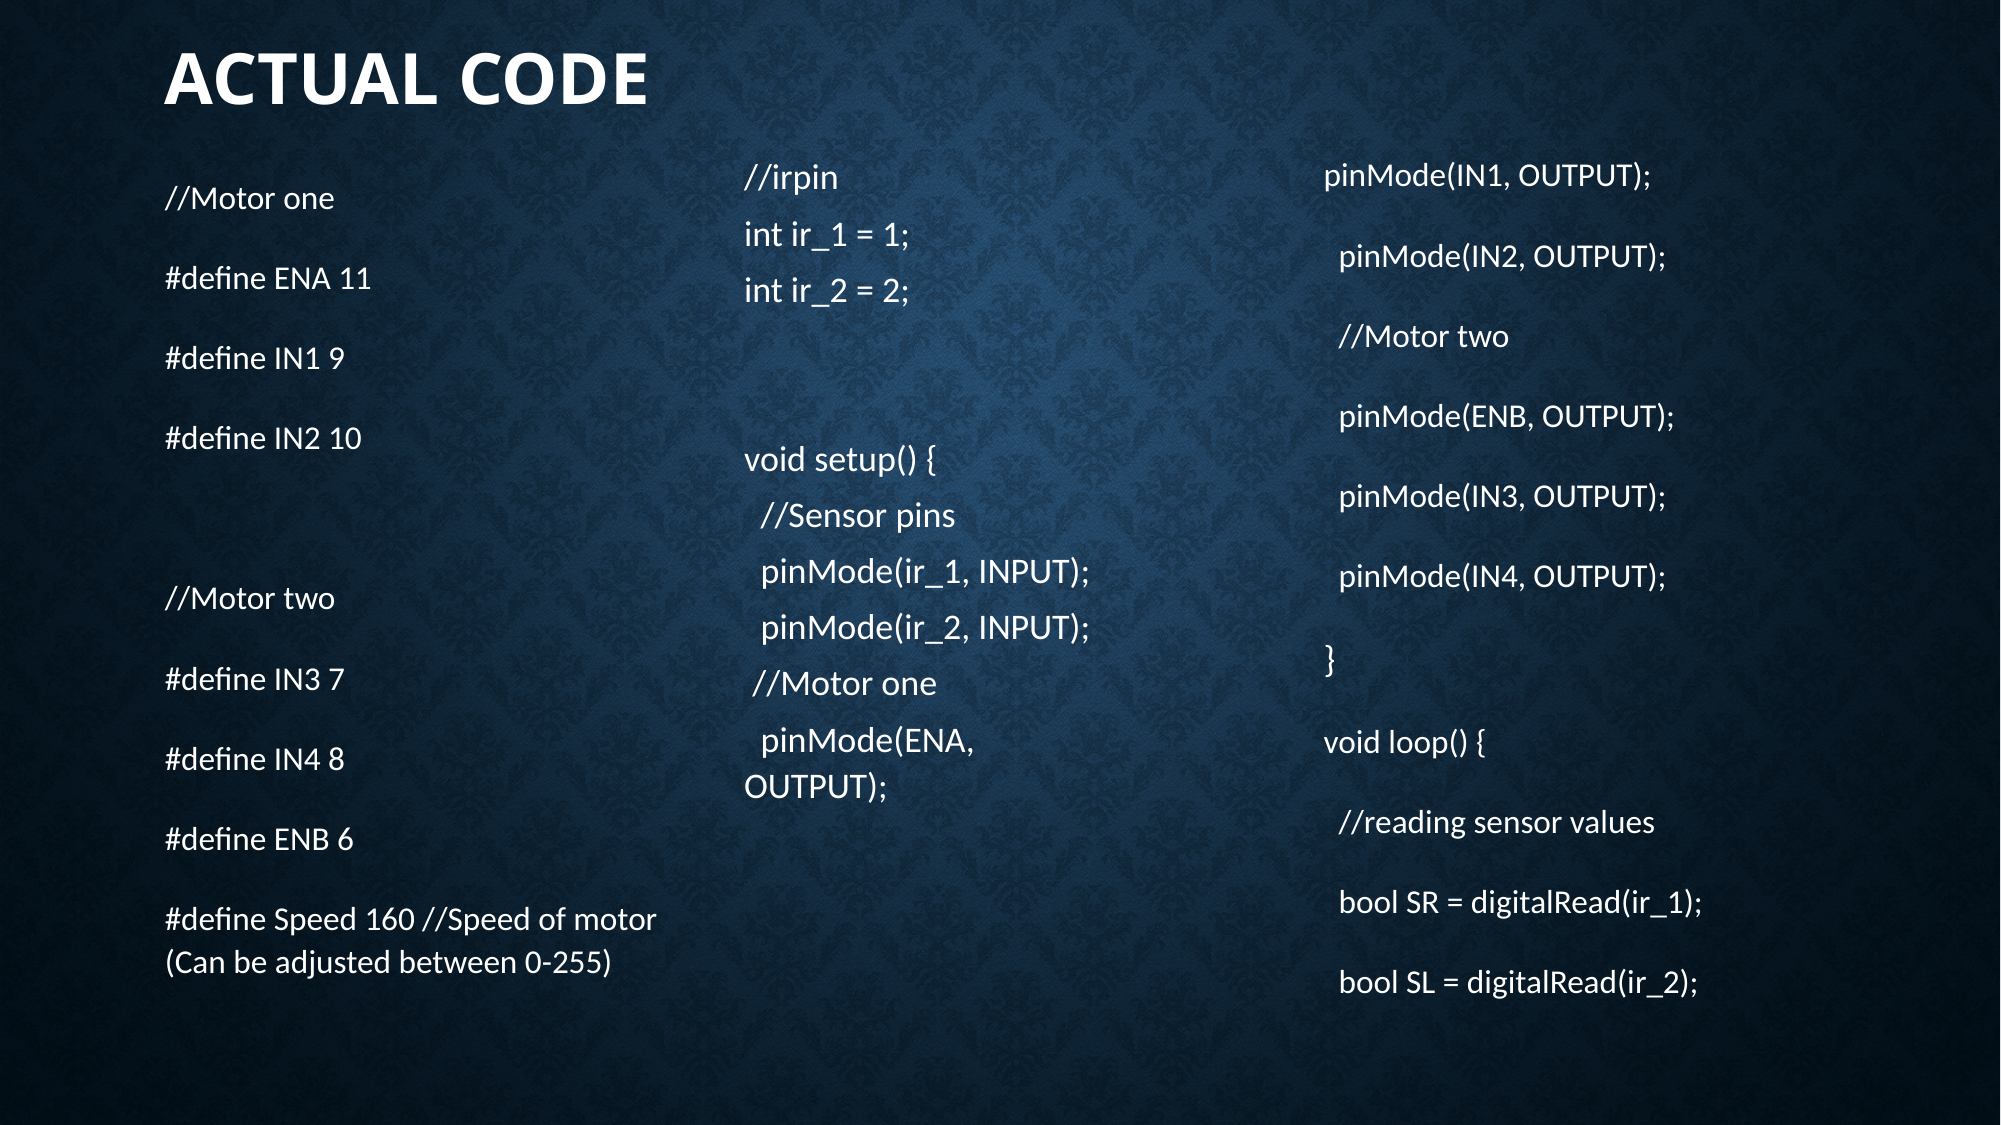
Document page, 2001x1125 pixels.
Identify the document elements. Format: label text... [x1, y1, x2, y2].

list //Motor one #define ENA 11 #define IN1 9 #define IN2 10 //Motor two #define IN3 7 #define IN4 8 #define ENB 6 #define Speed 160 //Speed of motor (Can be adjusted between 0-255) [149, 165, 692, 1125]
list pinMode(IN1, OUTPUT); pinMode(IN2, OUTPUT); //Motor two pinMode(ENB, OUTPUT); pinMode(IN3, OUTPUT); pinMode(IN4, OUTPUT); } void loop() { //reading sensor values bool SR = digitalRead(ir_1); bool SL = digitalRead(ir_2); [1308, 143, 1849, 1125]
title ACTUAL CODE [149, 0, 1849, 166]
list //irpin int ir_1 = 1; int ir_2 = 2; void setup() { //Sensor pins pinMode(ir_1, INPUT); pinMode(ir_2, INPUT); //Motor one pinMode(ENA, OUTPUT); [729, 143, 1107, 881]
